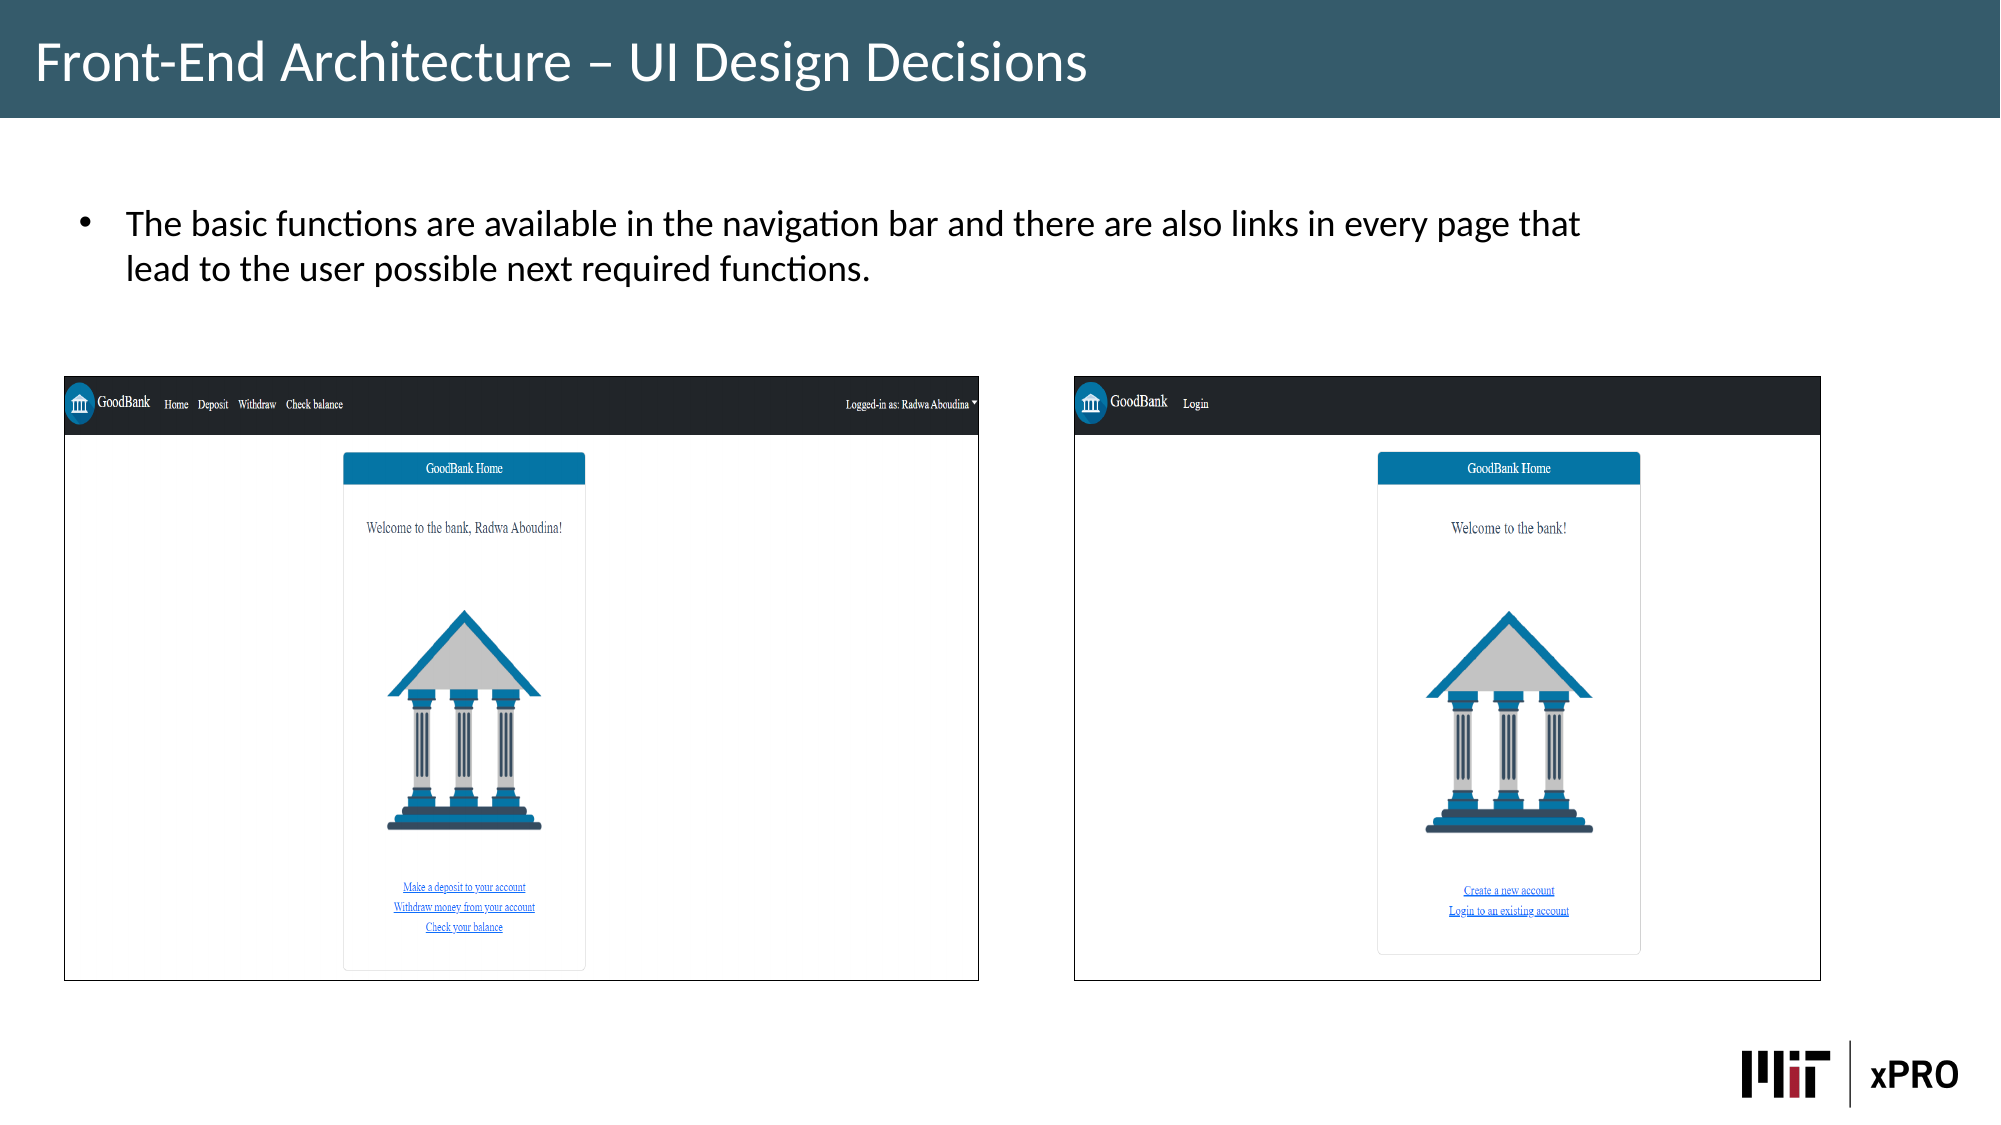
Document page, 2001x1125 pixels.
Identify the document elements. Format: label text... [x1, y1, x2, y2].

text_box Front-End Architecture – UI Design Decisions [20, 15, 1925, 101]
picture [0, 0, 2000, 118]
picture [1742, 1040, 1958, 1108]
text_box The basic functions are available in the navigation bar and there are also links in every page that lead to the user possible next required functions. [64, 191, 1652, 341]
picture [1074, 376, 1821, 981]
picture [64, 376, 979, 981]
